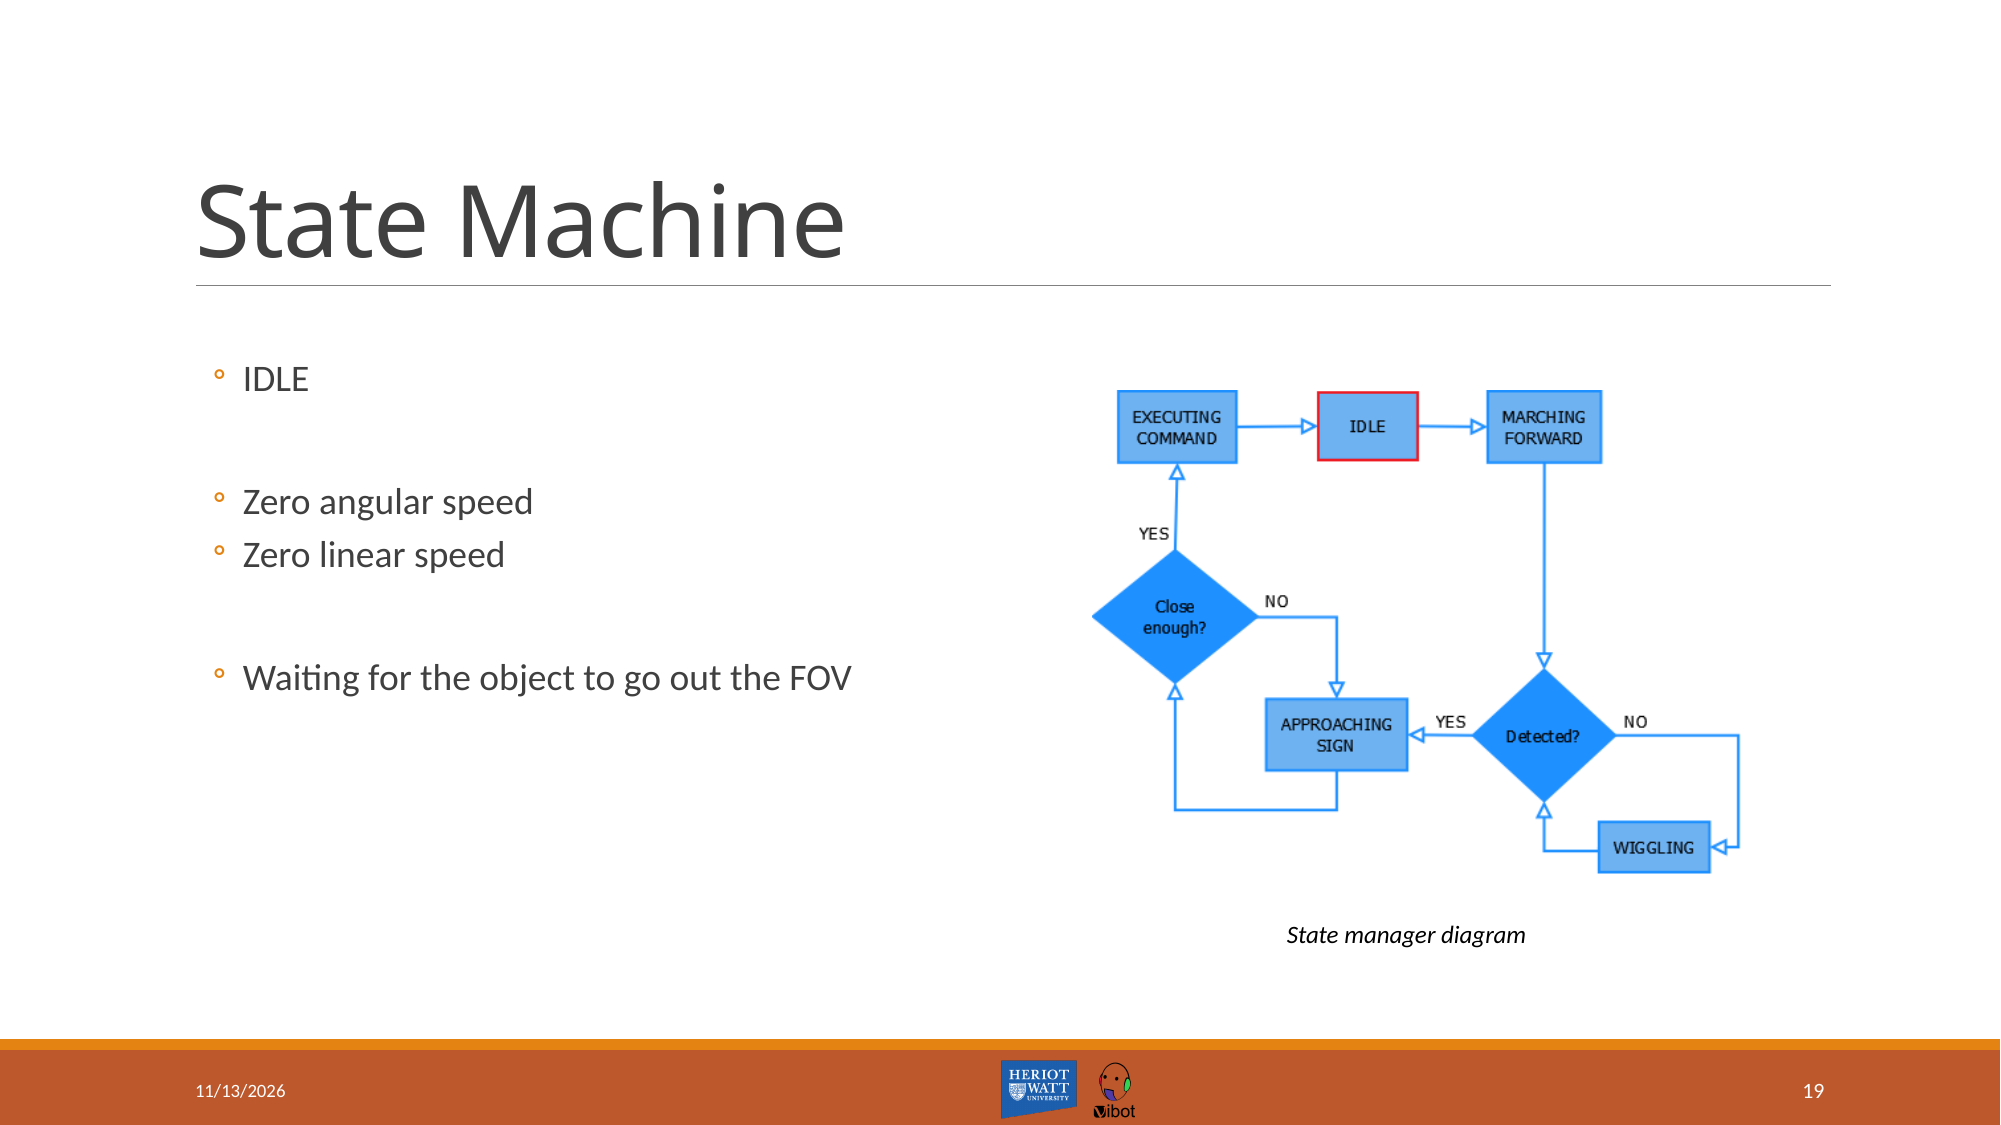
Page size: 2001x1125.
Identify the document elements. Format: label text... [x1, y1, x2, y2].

title State Machine [180, 47, 1830, 285]
text_box State manager diagram [1272, 911, 1542, 957]
picture [999, 1059, 1079, 1120]
picture [1091, 390, 1742, 876]
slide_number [180, 1059, 586, 1120]
list IDLE Zero angular speed Zero linear speed Waiting for the object to go out the FOV [180, 302, 1830, 963]
picture [1091, 1059, 1137, 1120]
slide_number 19 [1624, 1059, 1840, 1120]
